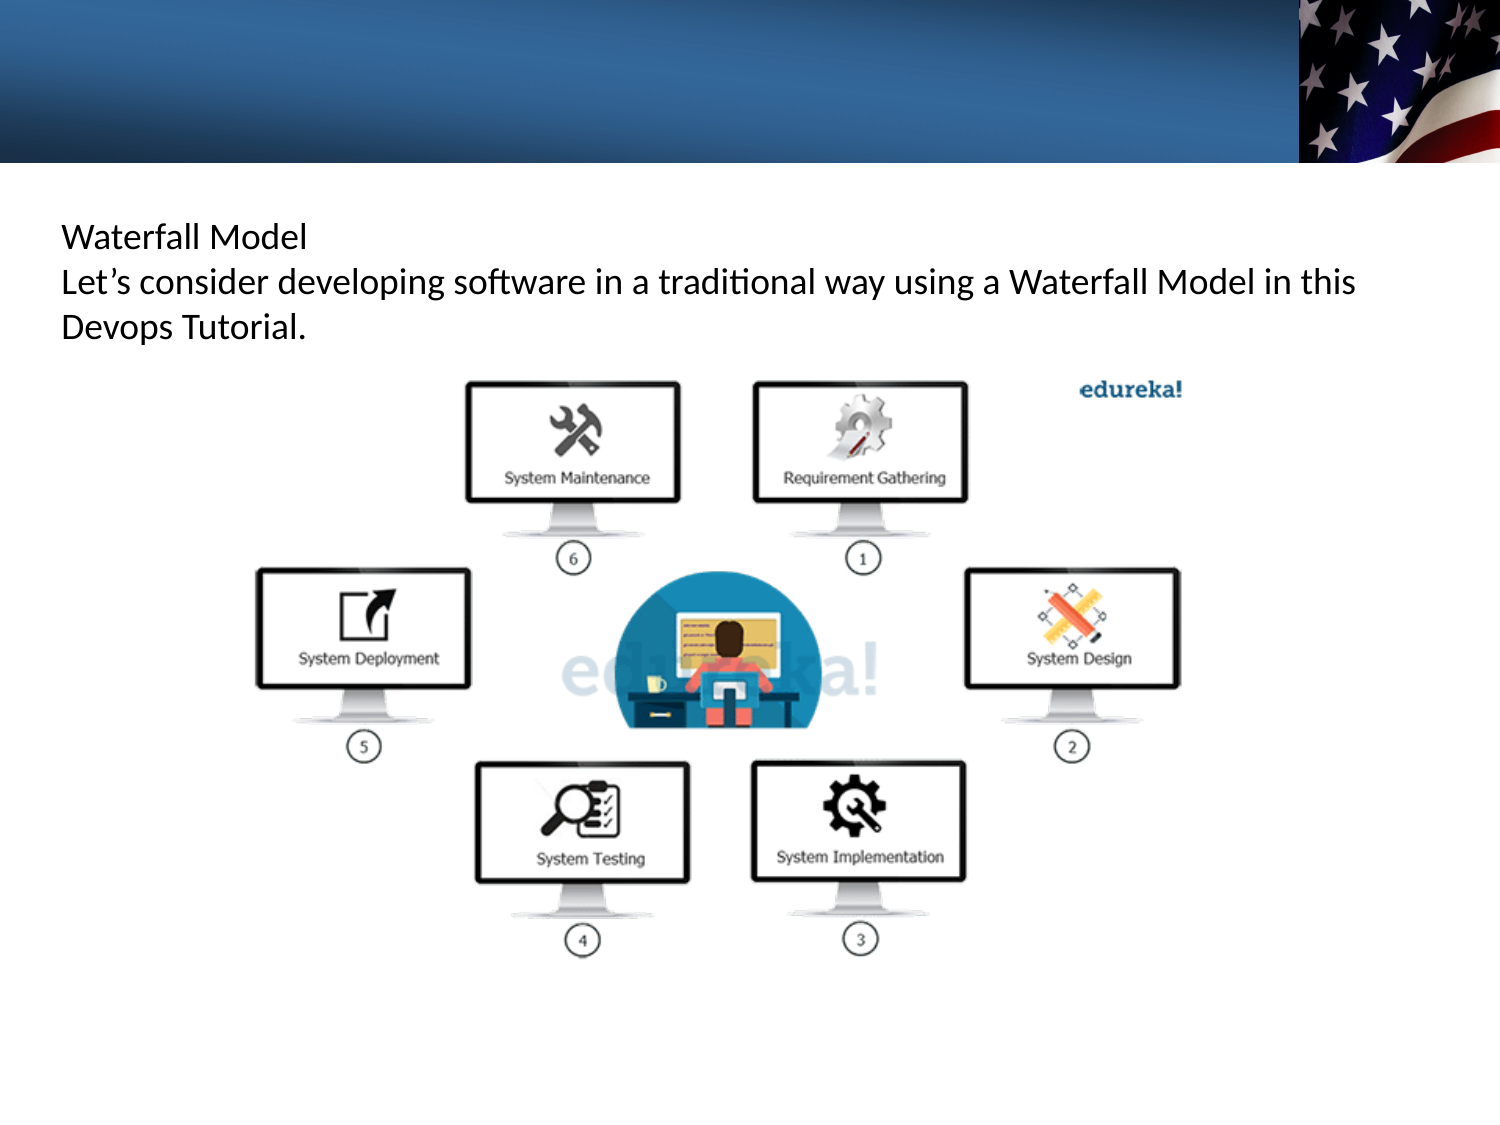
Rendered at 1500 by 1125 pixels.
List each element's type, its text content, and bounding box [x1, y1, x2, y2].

list Waterfall Model Let’s consider developing software in a traditional way using a Waterfall Model in this Devops Tutorial. [61, 212, 1438, 925]
picture [249, 376, 1188, 962]
picture [0, 0, 1500, 163]
